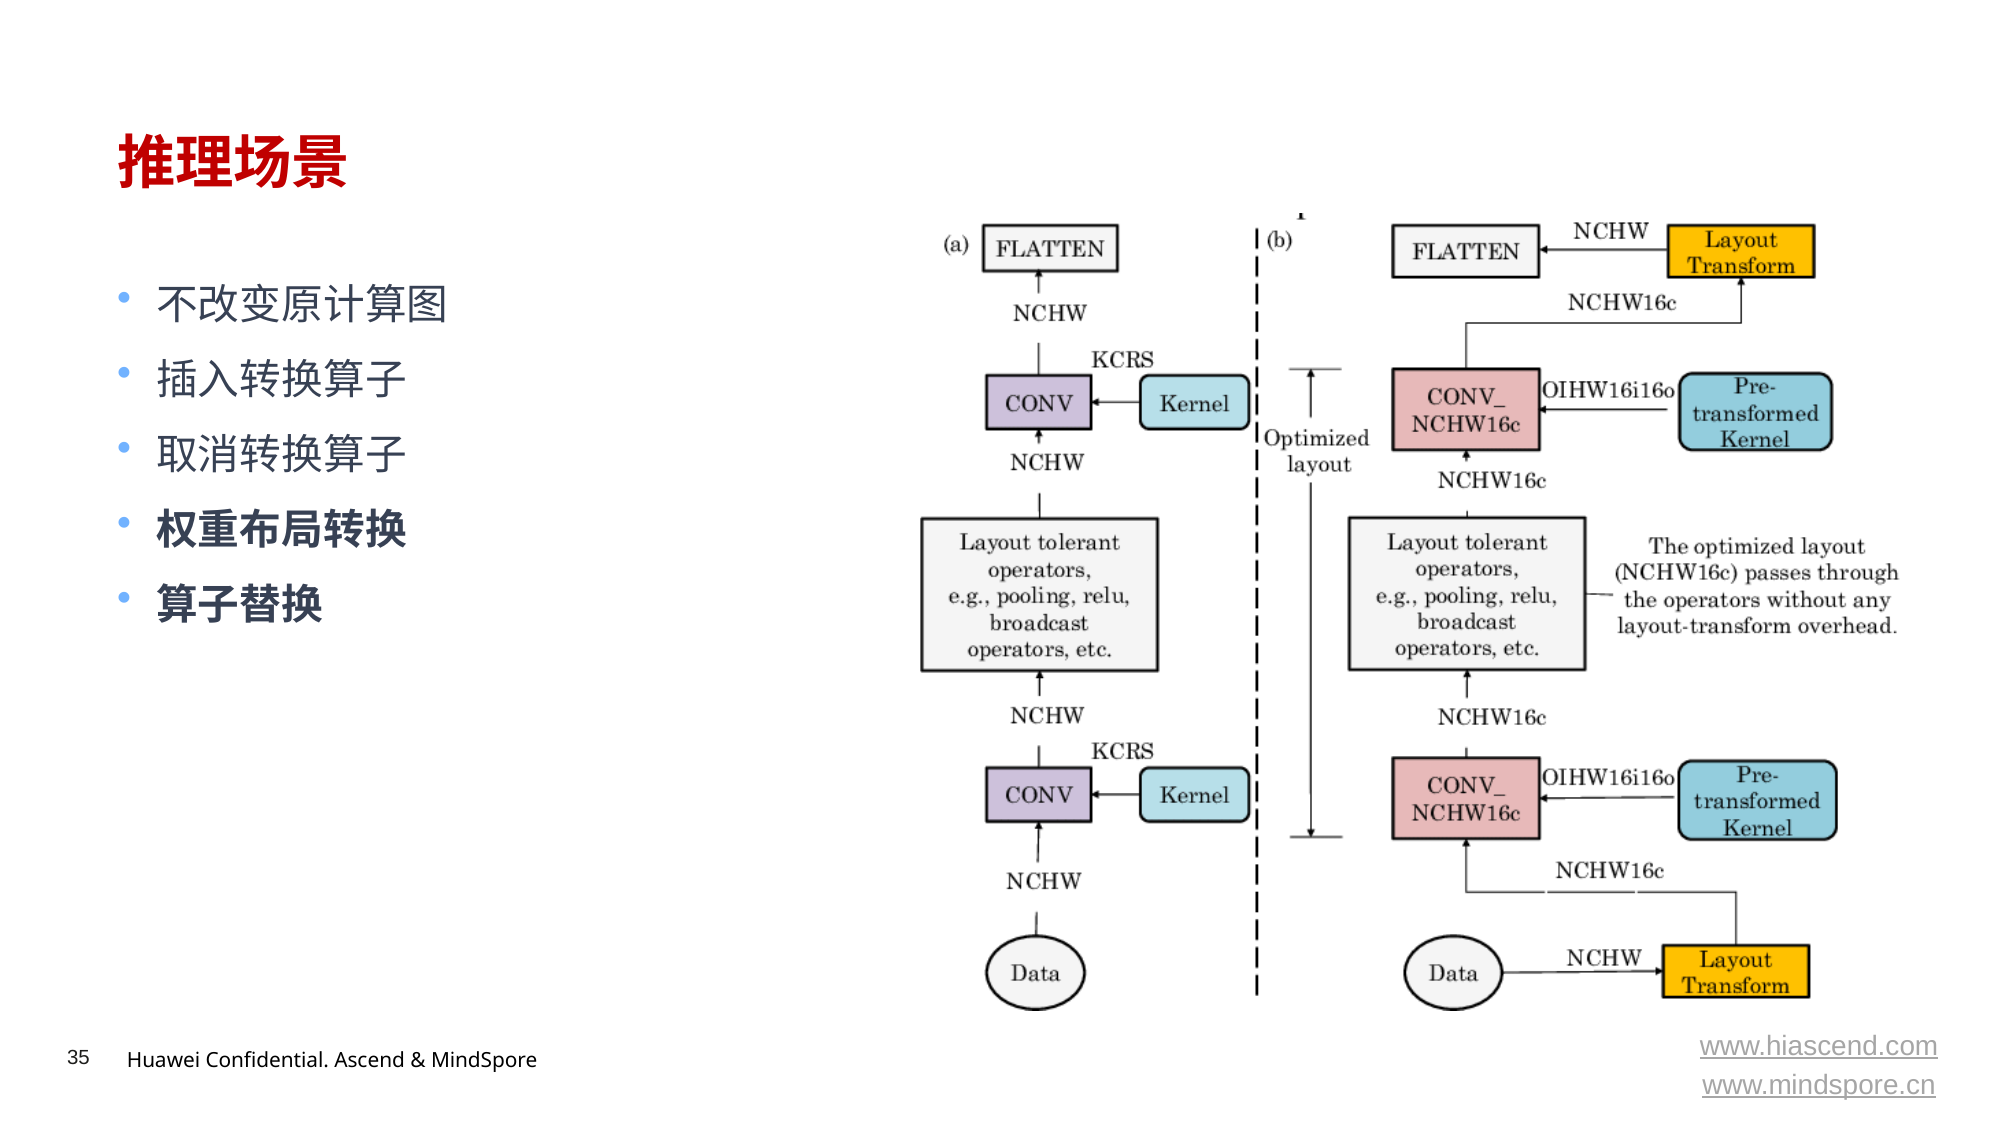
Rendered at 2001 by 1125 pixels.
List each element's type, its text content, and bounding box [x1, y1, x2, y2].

title 推理场景 [102, 111, 1901, 209]
picture [920, 212, 1901, 1011]
list 不改变原计算图 插入转换算子 取消转换算子 权重布局转换 算子替换 [102, 245, 914, 988]
